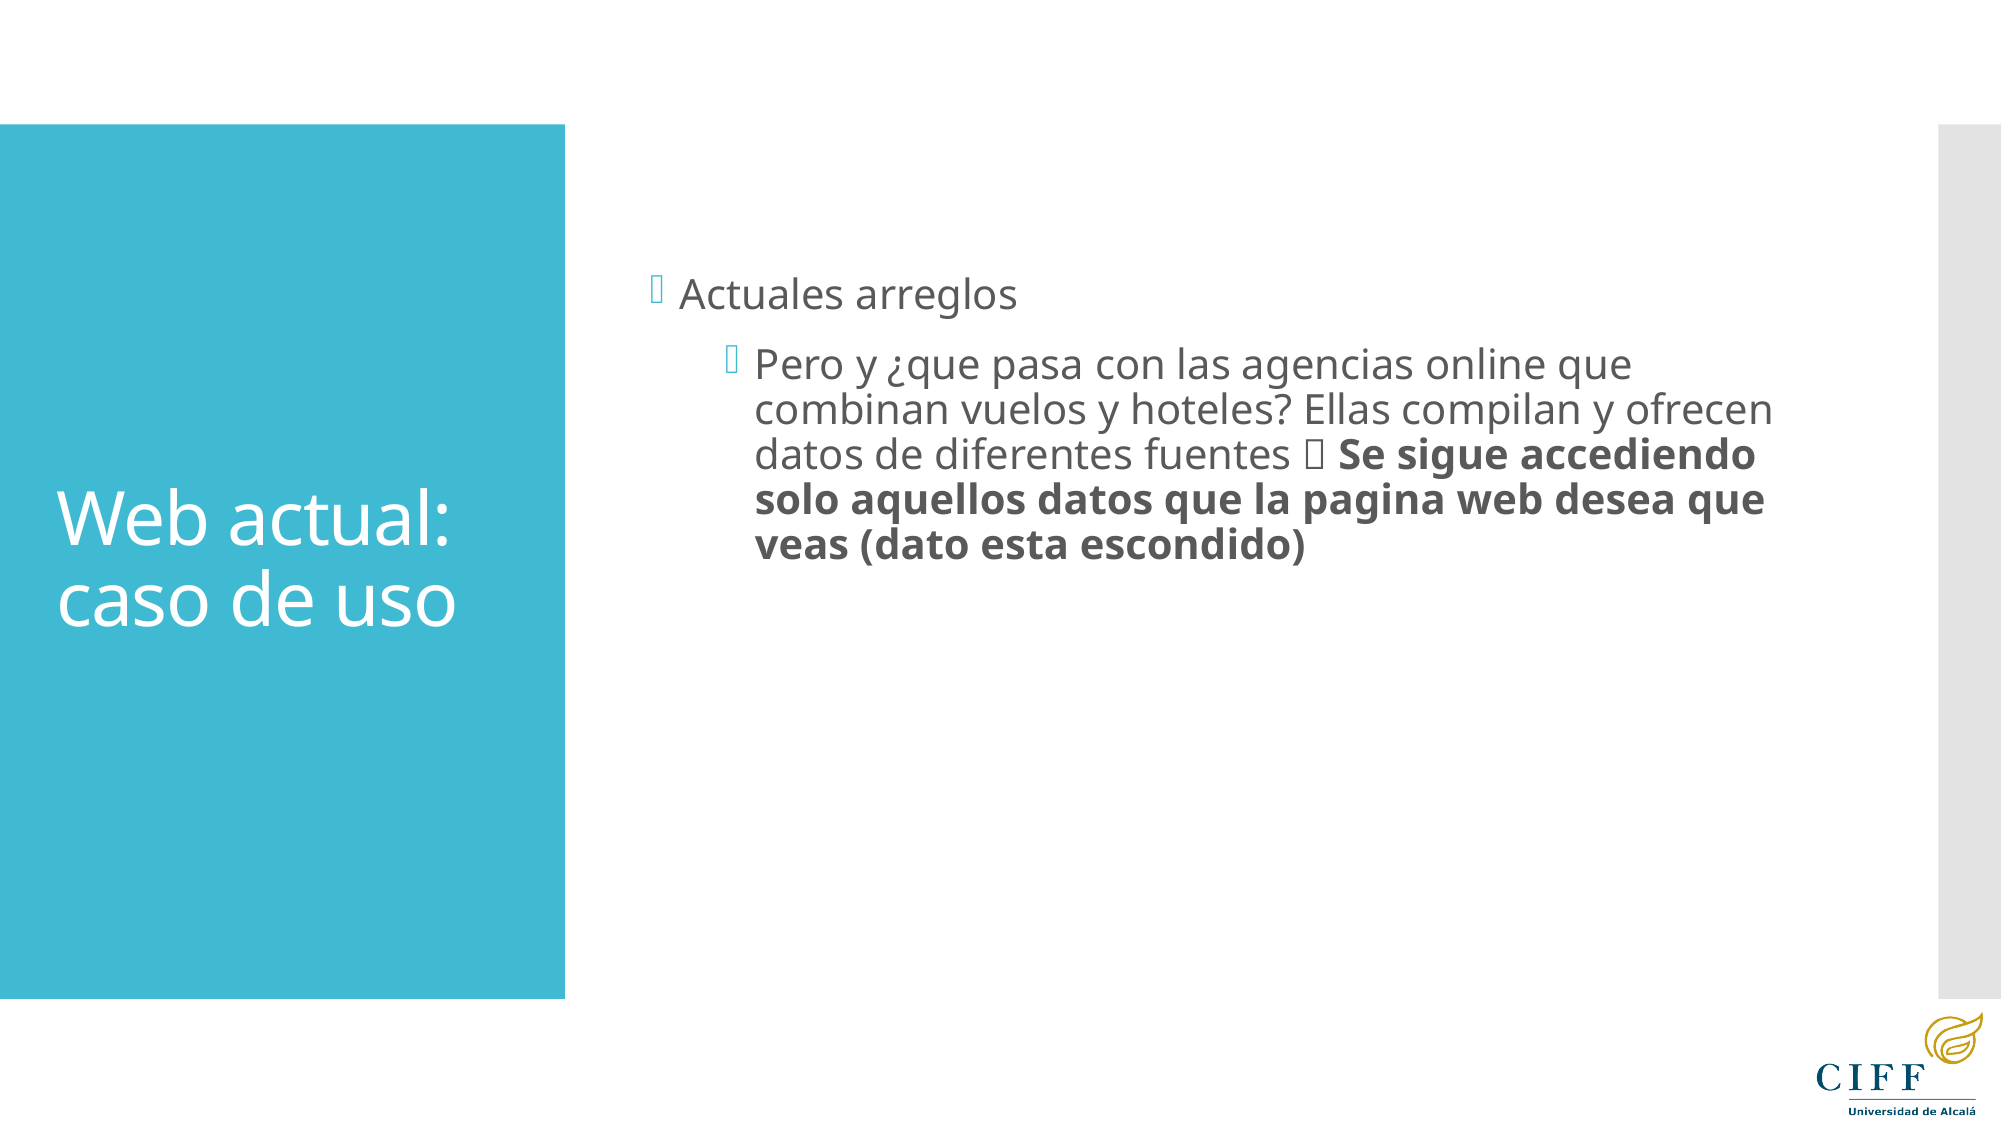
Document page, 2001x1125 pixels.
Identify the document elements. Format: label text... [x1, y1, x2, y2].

title Web actual: caso de uso [41, 184, 525, 940]
list Actuales arreglos Pero y ¿que pasa con las agencias online que combinan vuelos y hoteles? Ellas compilan y ofrecen datos de diferentes fuentes  Se sigue accediendo solo aquellos datos que la pagina web desea que veas (dato esta escondido) [634, 141, 1835, 991]
picture [1788, 990, 2000, 1125]
